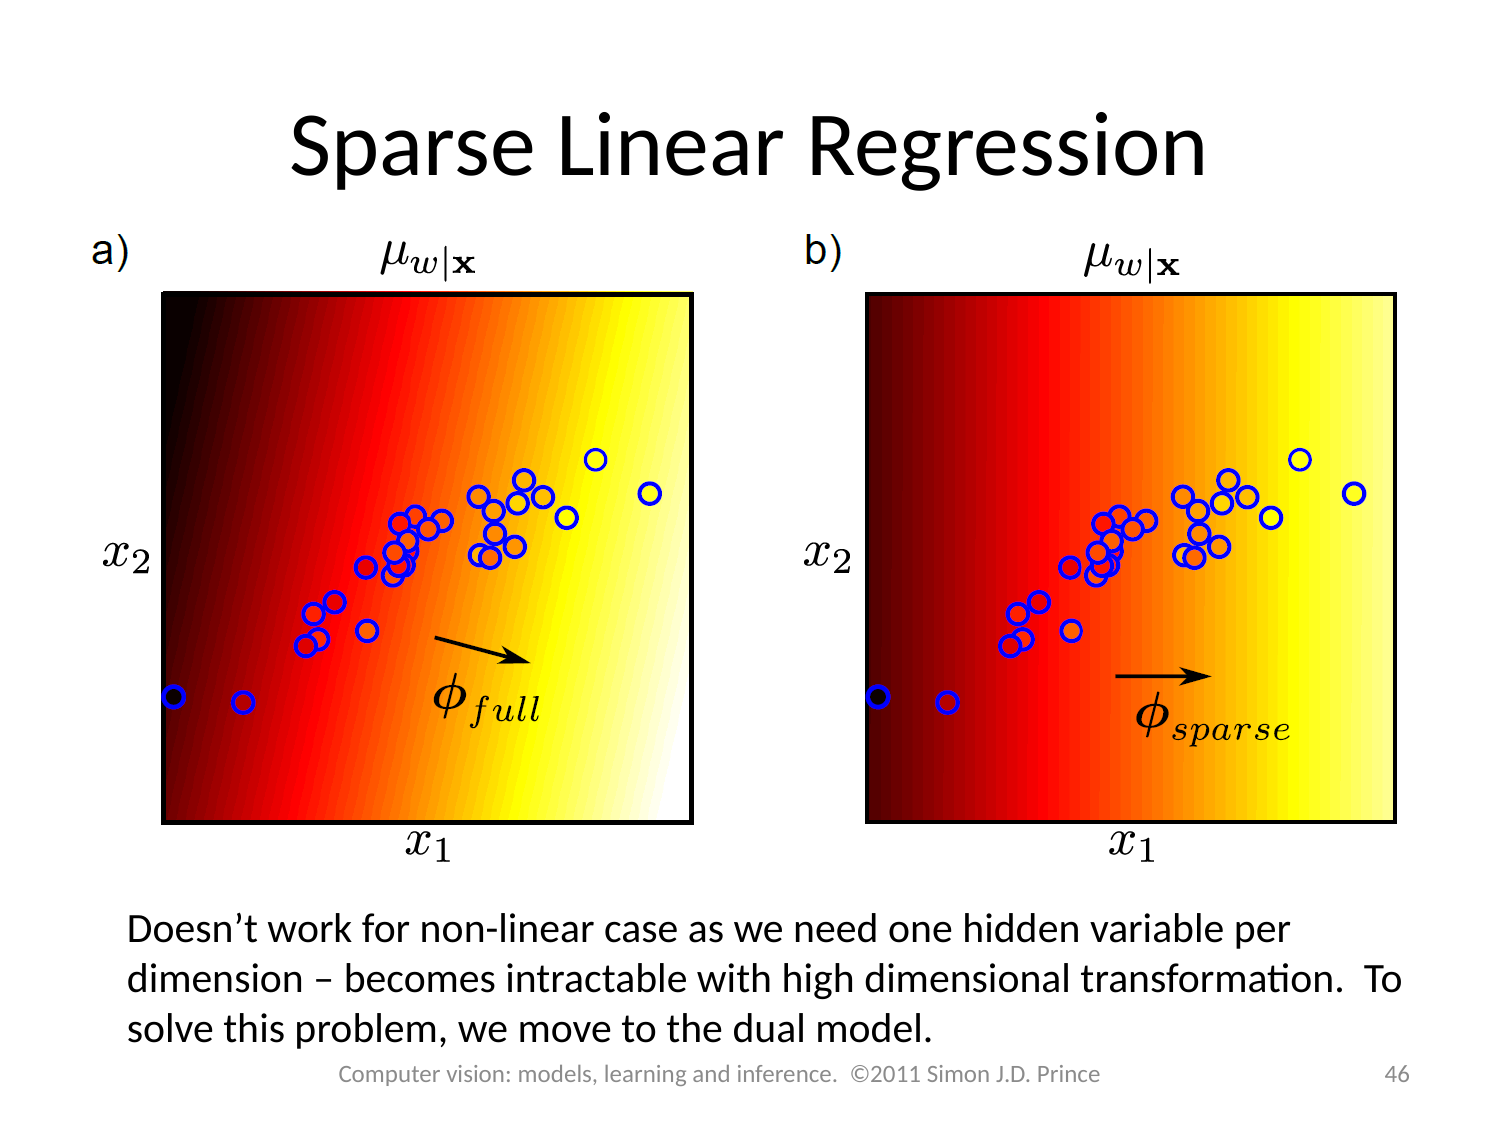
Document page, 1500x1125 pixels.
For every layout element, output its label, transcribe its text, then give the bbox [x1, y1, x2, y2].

text_box 46 [1140, 1042, 1425, 1103]
picture [76, 231, 1416, 880]
text_box Computer vision: models, learning and inference. ©2011 Simon J.D. Prince [301, 1042, 1140, 1103]
text_box Doesn’t work for non-linear case as we need one hidden variable per dimension – becomes intractable with high dimensional transformation. To solve this problem, we move to the dual model. [112, 893, 1471, 1059]
title Sparse Linear Regression [75, 45, 1425, 233]
